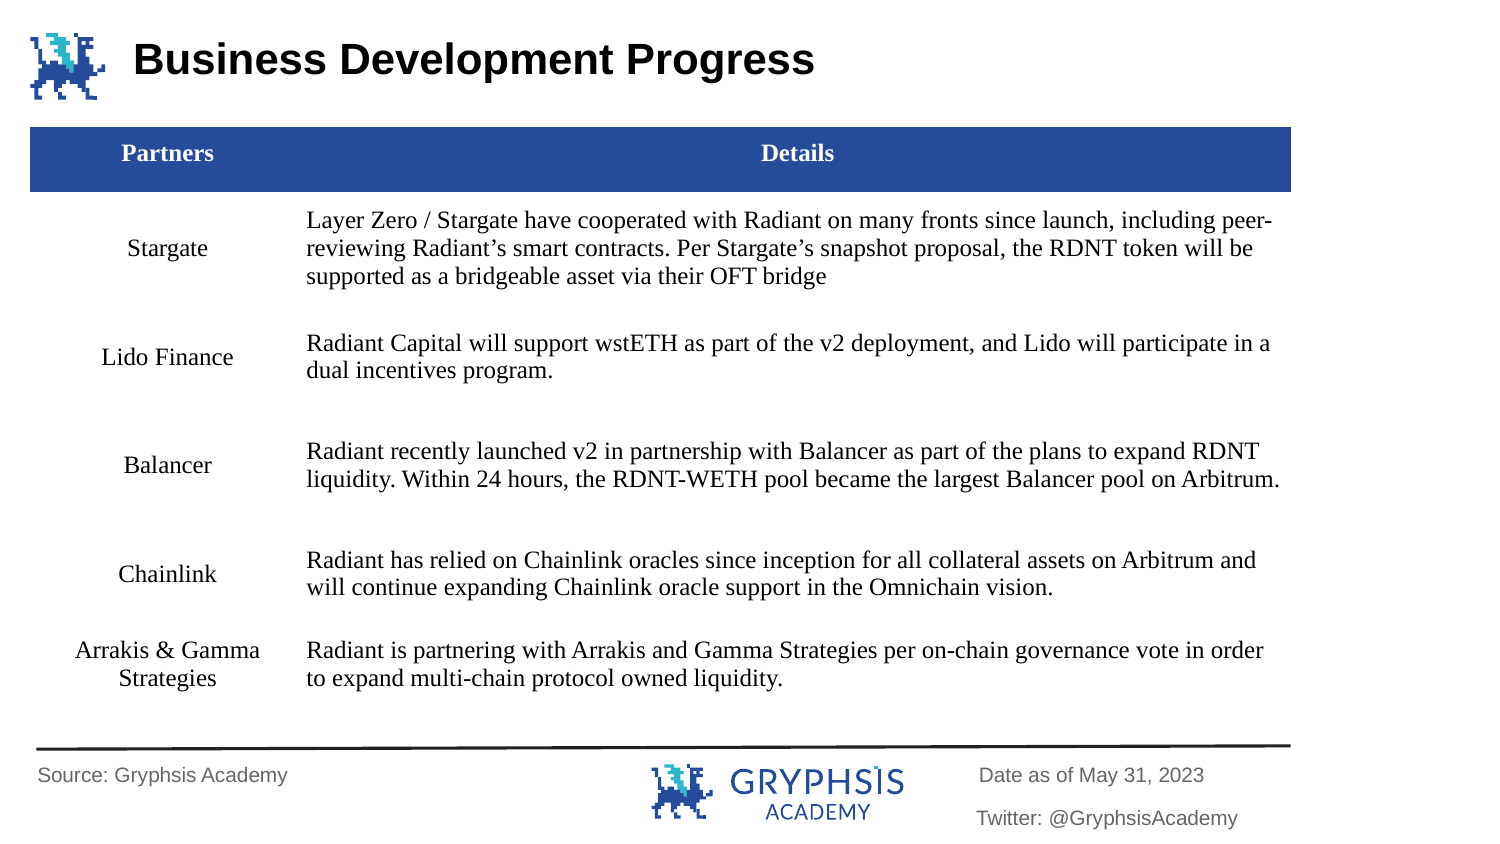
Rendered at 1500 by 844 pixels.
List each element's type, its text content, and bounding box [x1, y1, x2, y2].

table_cell Lido Finance [30, 318, 305, 409]
table_cell Balancer [30, 409, 305, 535]
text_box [651, 764, 713, 819]
text_box Twitter: @GryphsisAcademy [960, 792, 1288, 843]
table_cell Radiant is partnering with Arrakis and Gamma Strategies per on-chain governance vote in order to expand multi-chain protocol owned liquidity. [305, 626, 1291, 717]
table_cell Layer Zero / Stargate have cooperated with Radiant on many fronts since launch, including peer-reviewing Radiant’s smart contracts. Per Stargate’s snapshot proposal, the RDNT token will be supported as a bridgeable asset via their OFT bridge [305, 192, 1291, 318]
text_box Source: Gryphsis Academy [22, 749, 748, 800]
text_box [30, 32, 106, 100]
table_header Partners [30, 127, 305, 192]
table_cell Radiant recently launched v2 in partnership with Balancer as part of the plans to expand RDNT liquidity. Within 24 hours, the RDNT-WETH pool became the largest Balancer pool on Arbitrum. [305, 409, 1291, 535]
text_box Date as of May 31, 2023 [963, 758, 1290, 800]
table_cell Chainlink [30, 535, 305, 626]
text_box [36, 745, 1291, 750]
table_cell Radiant Capital will support wstETH as part of the v2 deployment, and Lido will participate in a dual incentives program. [305, 318, 1291, 409]
table_header Details [305, 127, 1291, 192]
table_cell Radiant has relied on Chainlink oracles since inception for all collateral assets on Arbitrum and will continue expanding Chainlink oracle support in the Omnichain vision. [305, 535, 1291, 626]
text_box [730, 765, 904, 820]
text_box Business Development Progress [117, 15, 1449, 99]
table_cell Stargate [30, 192, 305, 318]
table_cell Arrakis & Gamma Strategies [30, 626, 305, 717]
